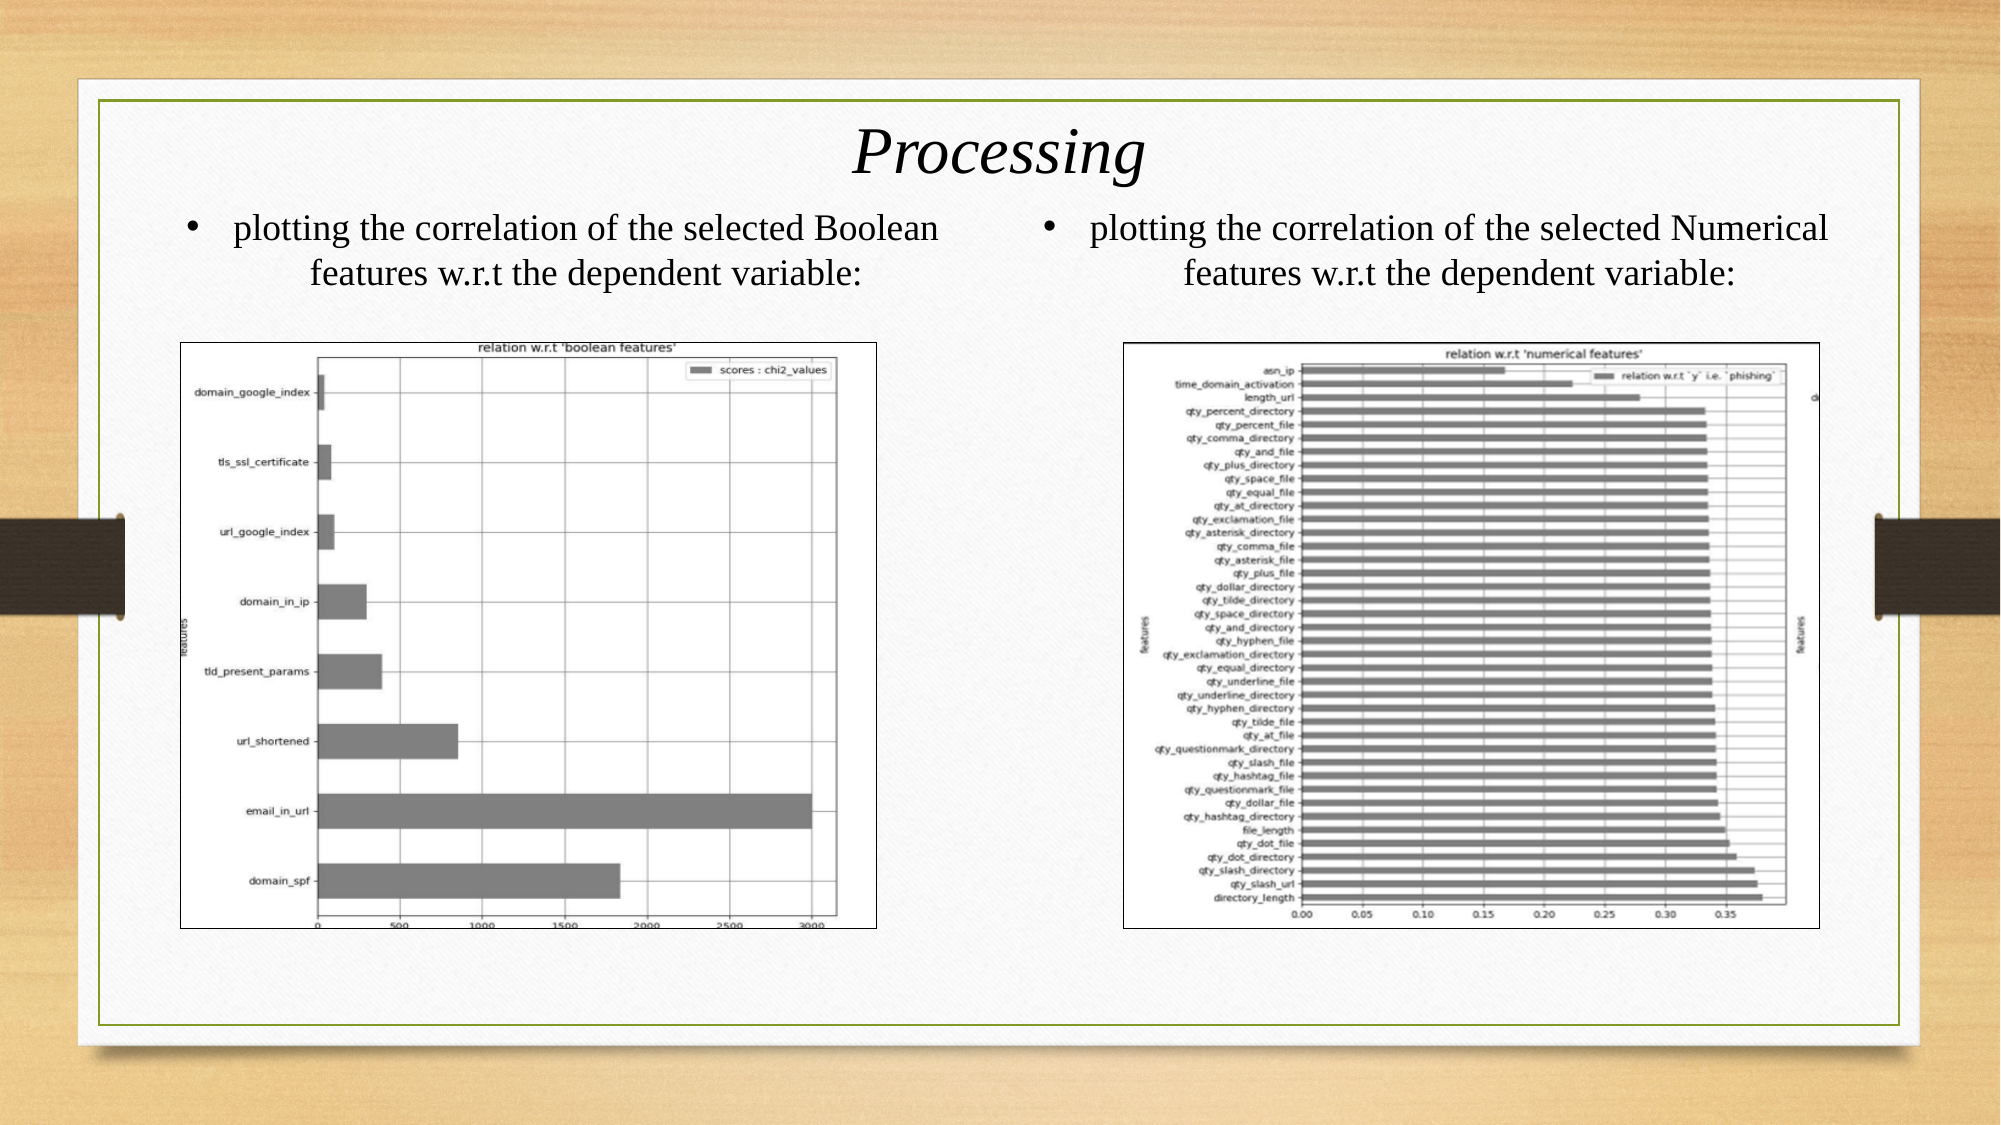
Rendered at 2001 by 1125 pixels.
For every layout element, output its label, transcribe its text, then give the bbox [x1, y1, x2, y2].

text_box Processing [528, 99, 1472, 195]
picture [0, 0, 2001, 1125]
text_box plotting the correlation of the selected Boolean features w.r.t the dependent variable: [126, 195, 1000, 301]
text_box plotting the correlation of the selected Numerical features w.r.t the dependent variable: [1000, 195, 1874, 301]
